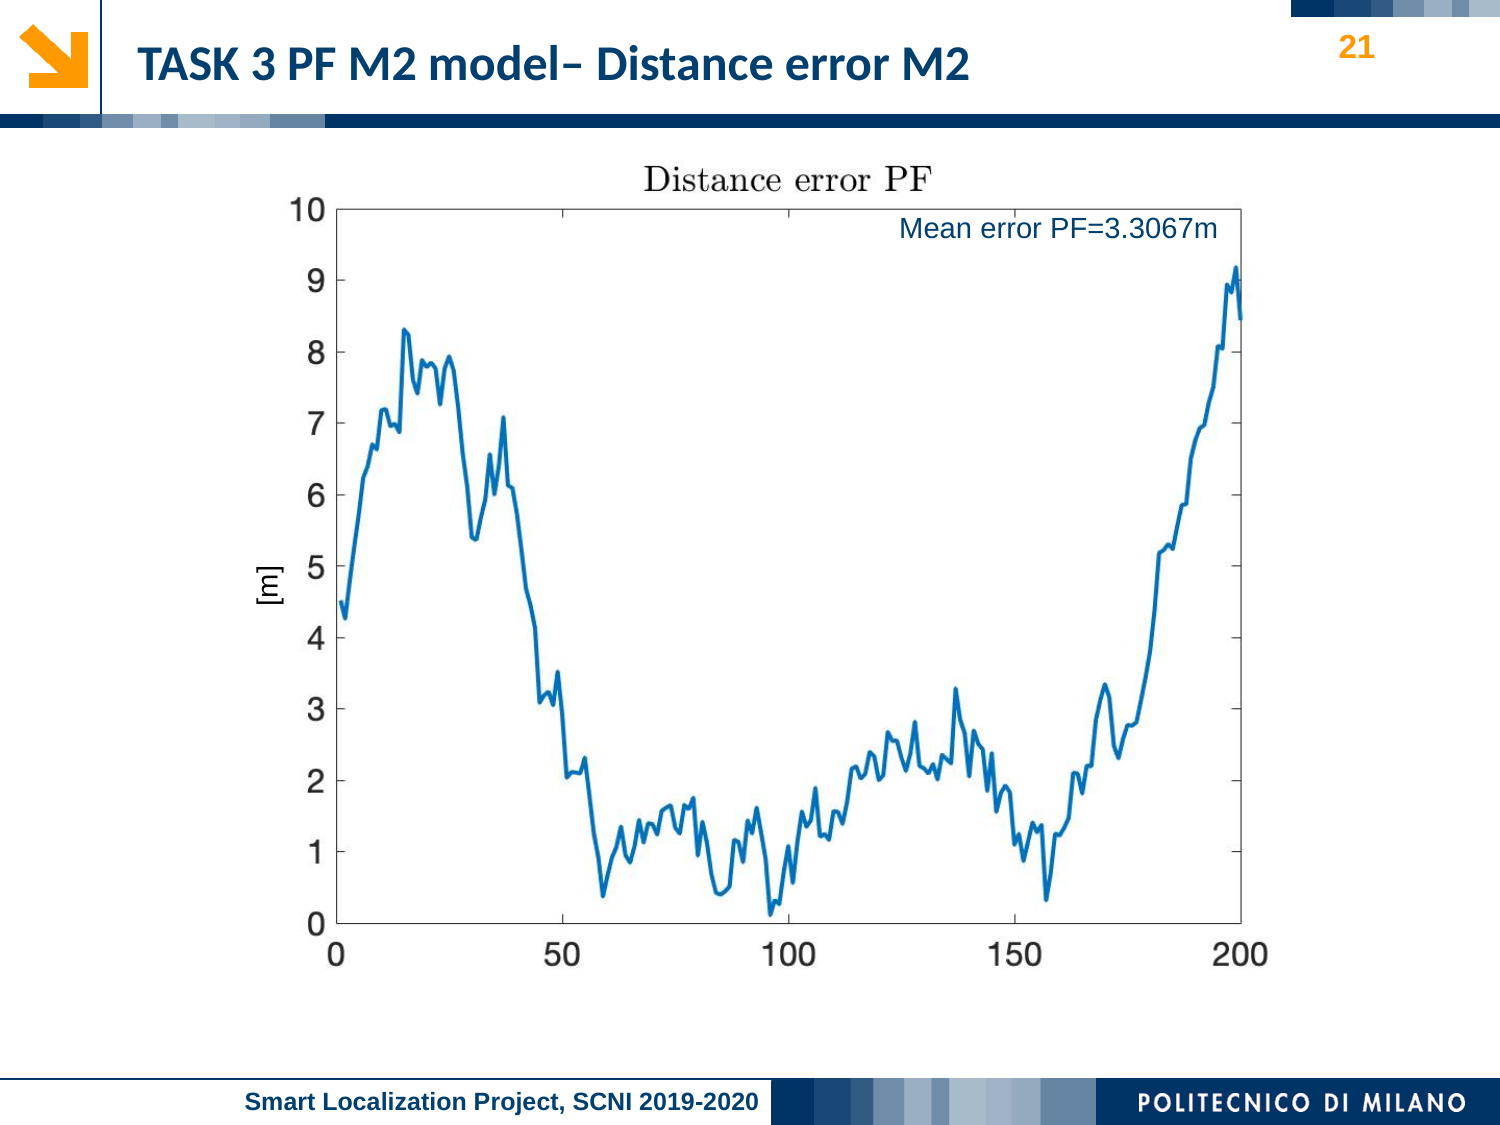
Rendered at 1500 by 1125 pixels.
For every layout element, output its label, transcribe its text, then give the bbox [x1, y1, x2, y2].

picture [0, 1074, 1500, 1125]
title TASK 3 PF M2 model– Distance error M2 [137, 30, 1275, 169]
picture [183, 143, 1351, 1019]
picture [0, 0, 1500, 128]
